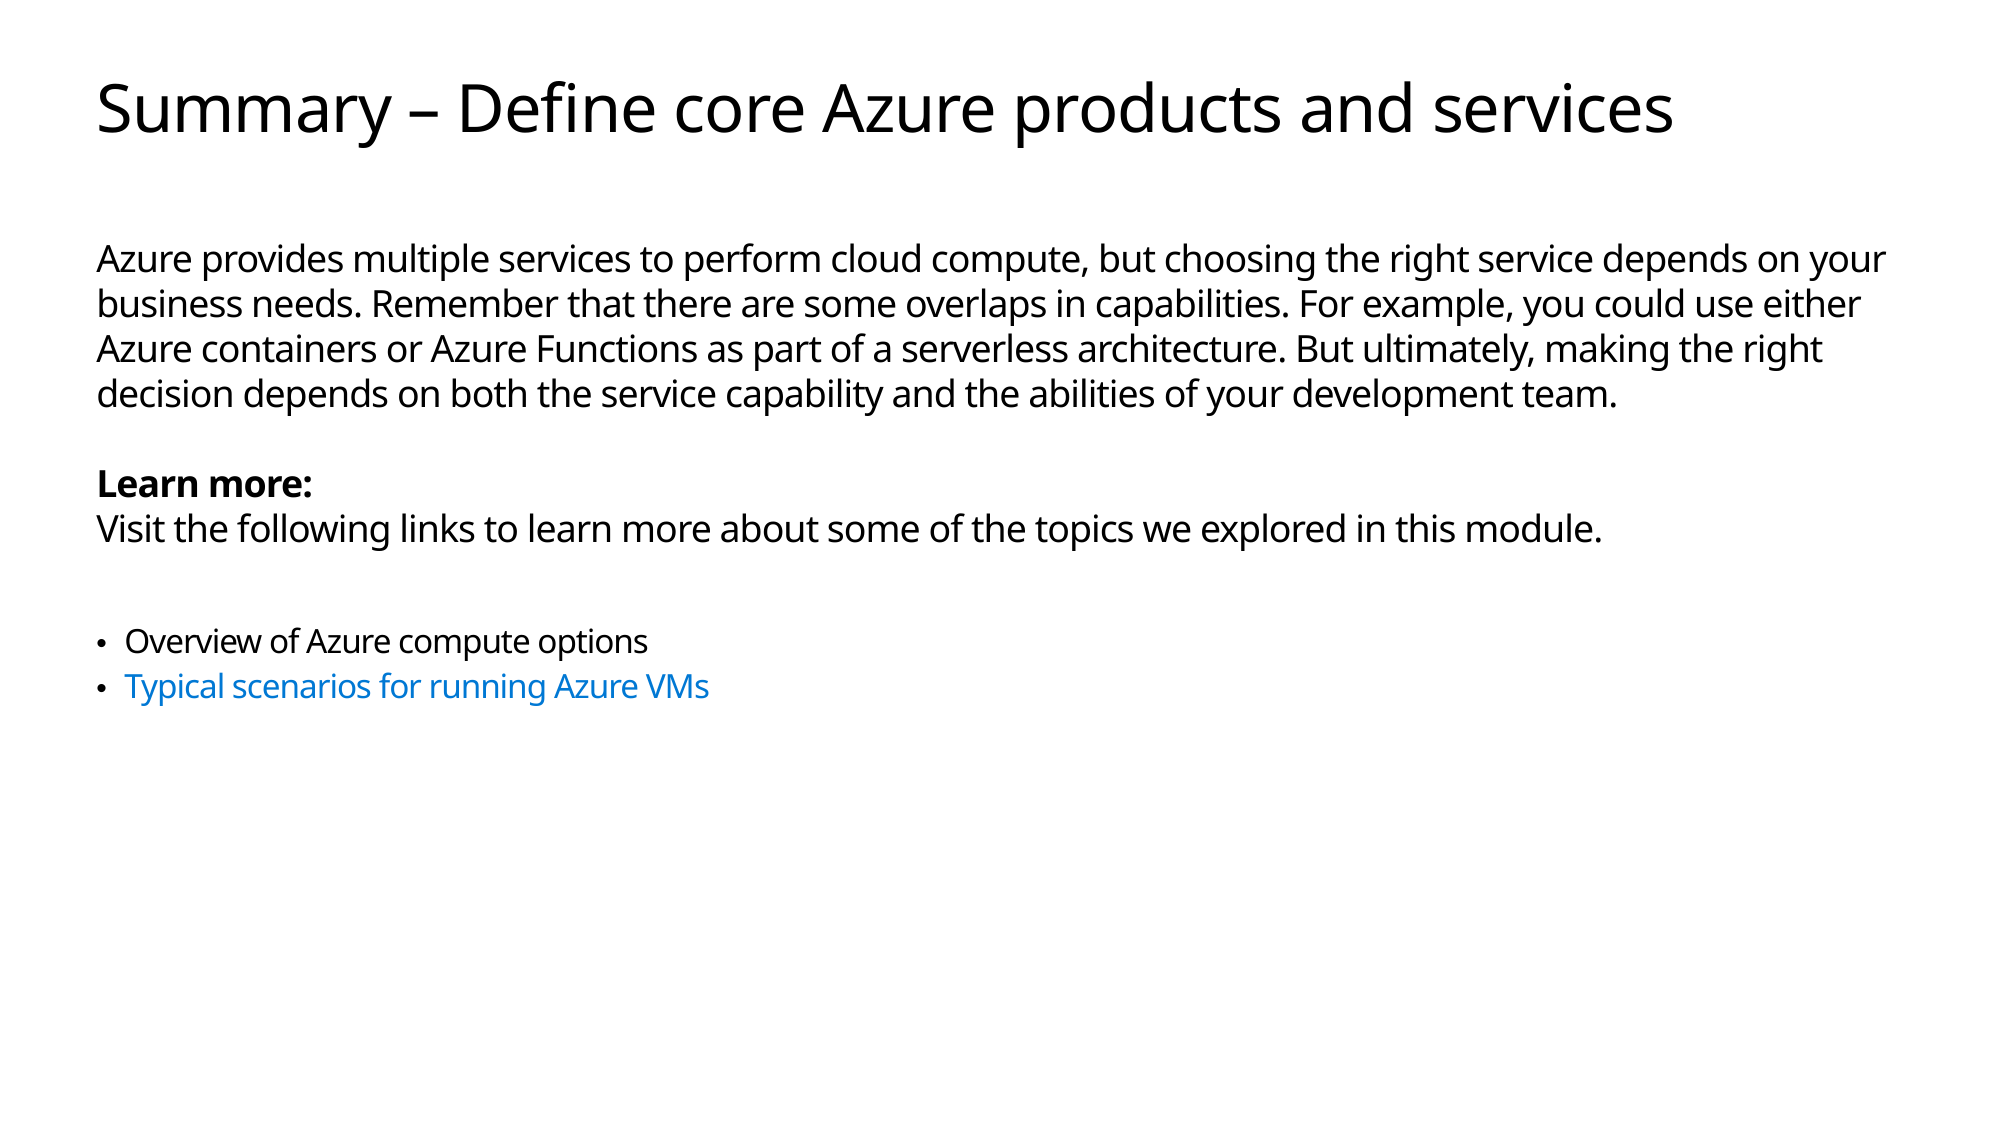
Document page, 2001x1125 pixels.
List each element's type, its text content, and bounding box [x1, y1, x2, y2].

list Azure provides multiple services to perform cloud compute, but choosing the right service depends on your business needs. Remember that there are some overlaps in capabilities. For example, you could use either Azure containers or Azure Functions as part of a serverless architecture. But ultimately, making the right decision depends on both the service capability and the abilities of your development team. Learn more: Visit the following links to learn more about some of the topics we explored in this module. Overview of Azure compute options Typical scenarios for running Azure VMs [96, 235, 1904, 781]
title Summary – Define core Azure products and services [96, 75, 1904, 156]
